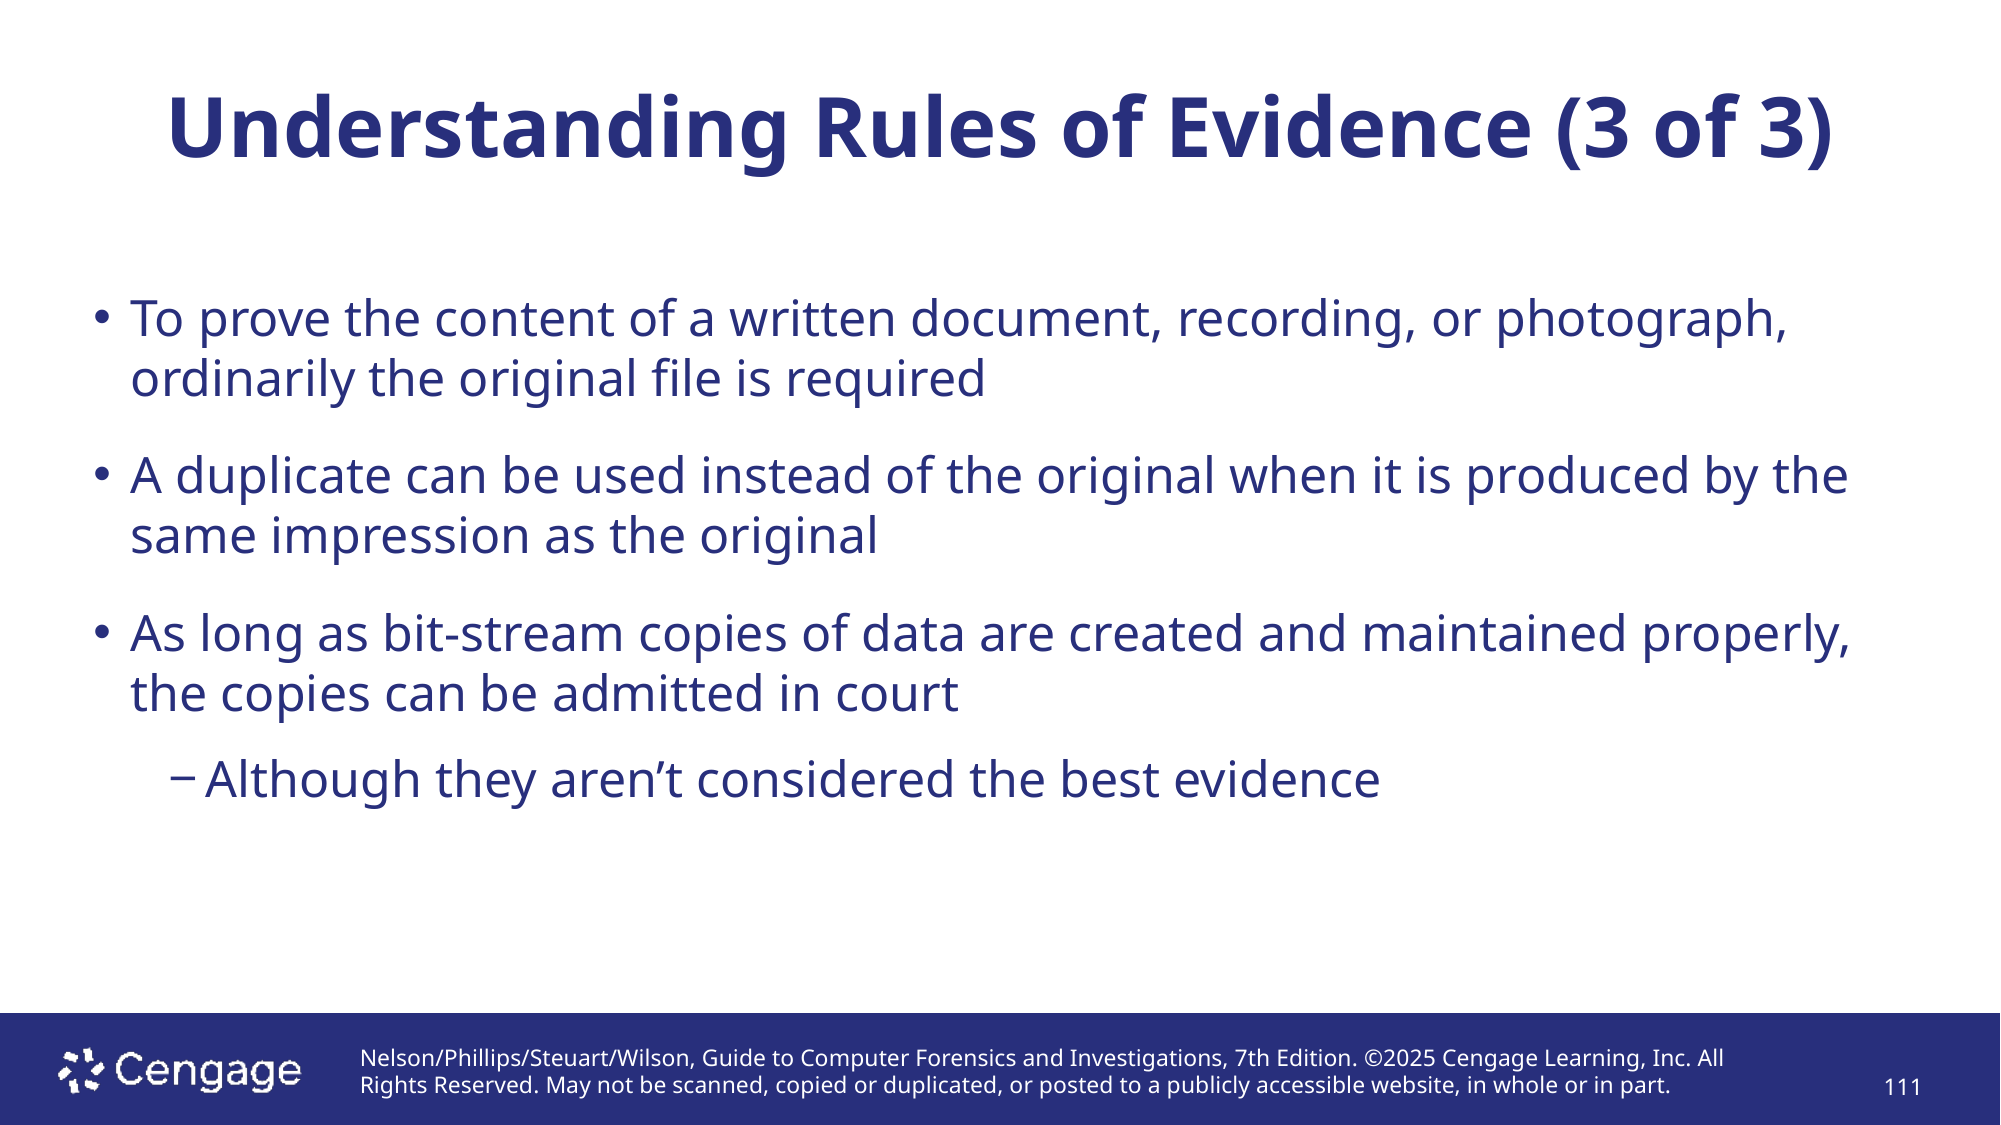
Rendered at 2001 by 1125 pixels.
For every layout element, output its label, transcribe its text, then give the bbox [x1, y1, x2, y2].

picture [30, 1020, 329, 1122]
list To prove the content of a written document, recording, or photograph, ordinarily the original file is required A duplicate can be used instead of the original when it is produced by the same impression as the original As long as bit-stream copies of data are created and maintained properly, the copies can be admitted in court Although they aren’t considered the best evidence [78, 278, 1923, 993]
title Understanding Rules of Evidence (3 of 3) [78, 77, 1923, 278]
